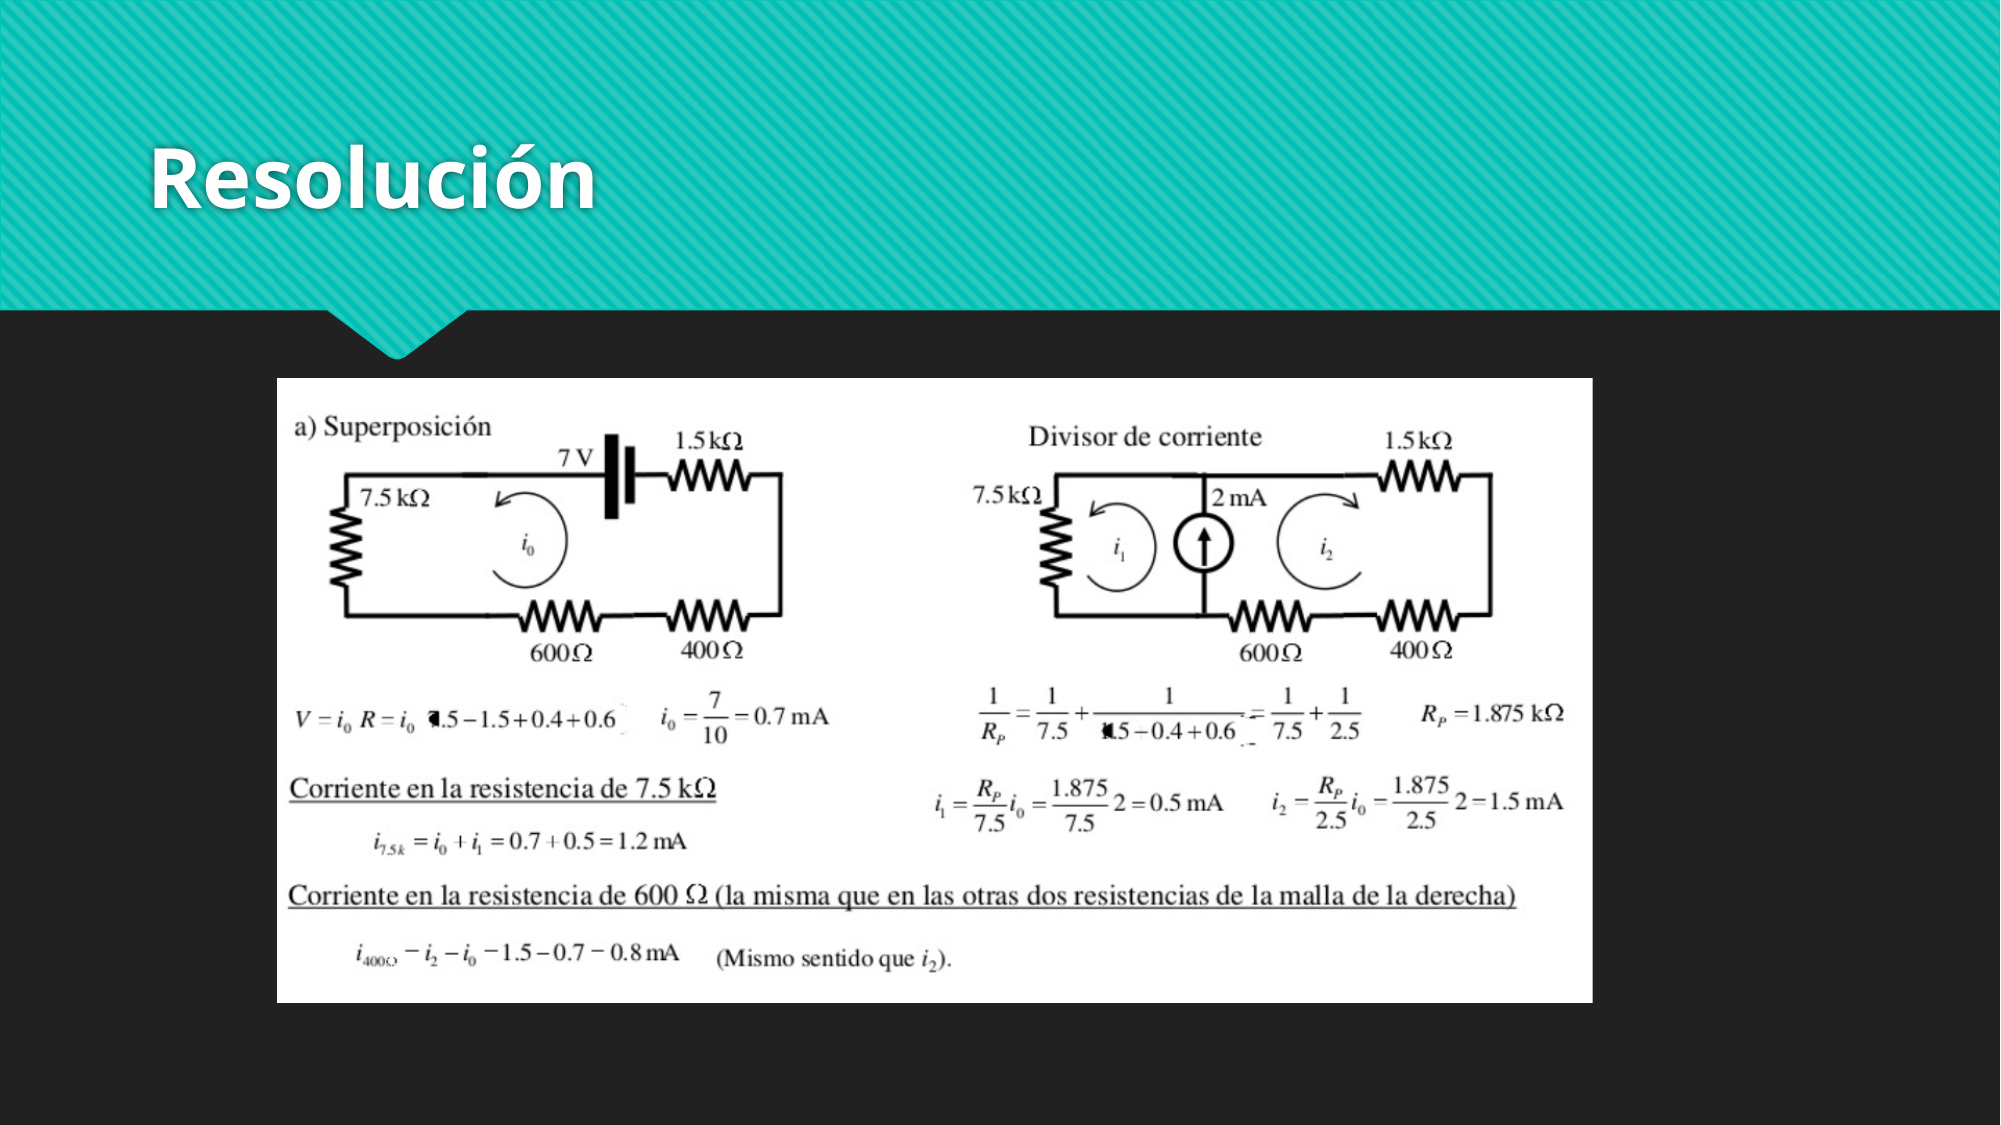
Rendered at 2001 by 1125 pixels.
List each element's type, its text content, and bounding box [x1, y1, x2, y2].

title Resolución [132, 73, 1868, 233]
picture [276, 378, 1593, 1003]
